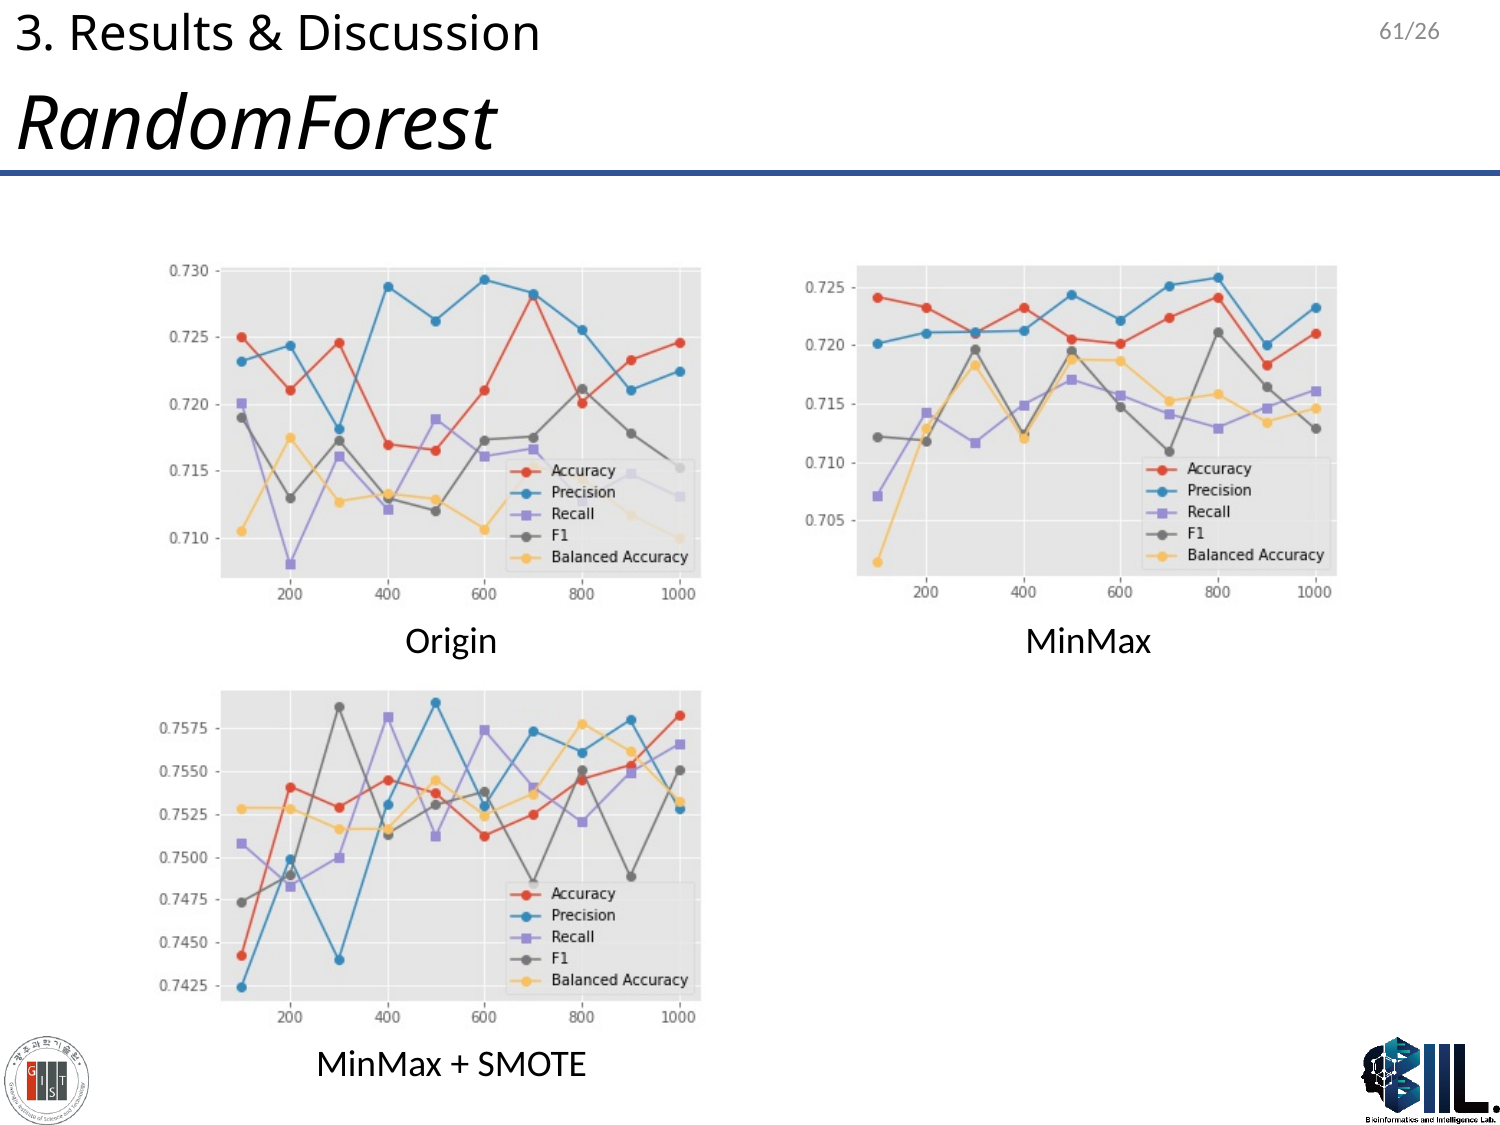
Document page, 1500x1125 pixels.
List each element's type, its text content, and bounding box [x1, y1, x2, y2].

picture [141, 639, 763, 1053]
text_box RandomForest [0, 176, 1238, 183]
picture [4, 1036, 89, 1125]
picture [1361, 1037, 1500, 1125]
picture [778, 214, 1399, 628]
title 3. Results & Discussion [0, 0, 602, 68]
text_box MinMax + SMOTE [284, 1053, 619, 1092]
text_box MinMax [921, 628, 1256, 669]
slide_number 61/26 [1117, 0, 1455, 60]
text_box Origin [284, 630, 619, 639]
text_box RandomForest [0, 68, 1238, 170]
picture [141, 216, 763, 630]
